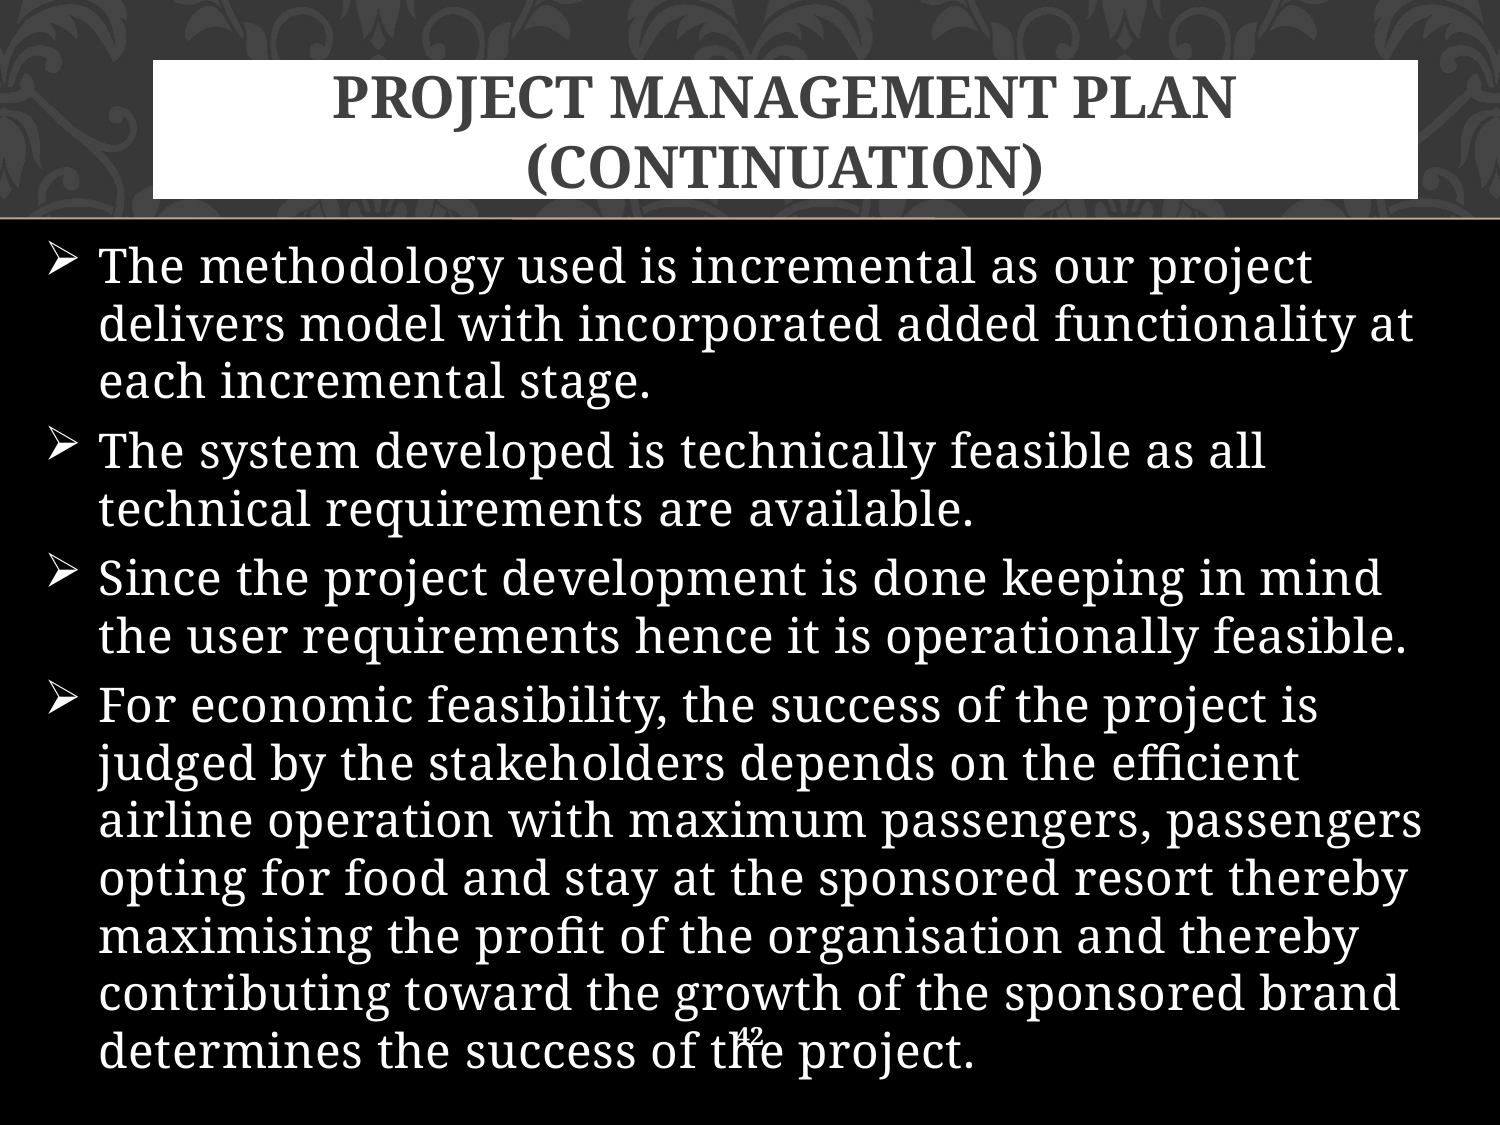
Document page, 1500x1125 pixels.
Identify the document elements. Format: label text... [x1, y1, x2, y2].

slide_number 42 [662, 1012, 838, 1063]
title PROJECT MANAGEMENT PLAN (CONTINUATION) [153, 60, 1418, 199]
list The methodology used is incremental as our project delivers model with incorporated added functionality at each incremental stage. The system developed is technically feasible as all technical requirements are available. Since the project development is done keeping in mind the user requirements hence it is operationally feasible. For economic feasibility, the success of the project is judged by the stakeholders depends on the efficient airline operation with maximum passengers, passengers opting for food and stay at the sponsored resort thereby maximising the profit of the organisation and thereby contributing toward the growth of the sponsored brand determines the success of the project. [29, 228, 1483, 1094]
